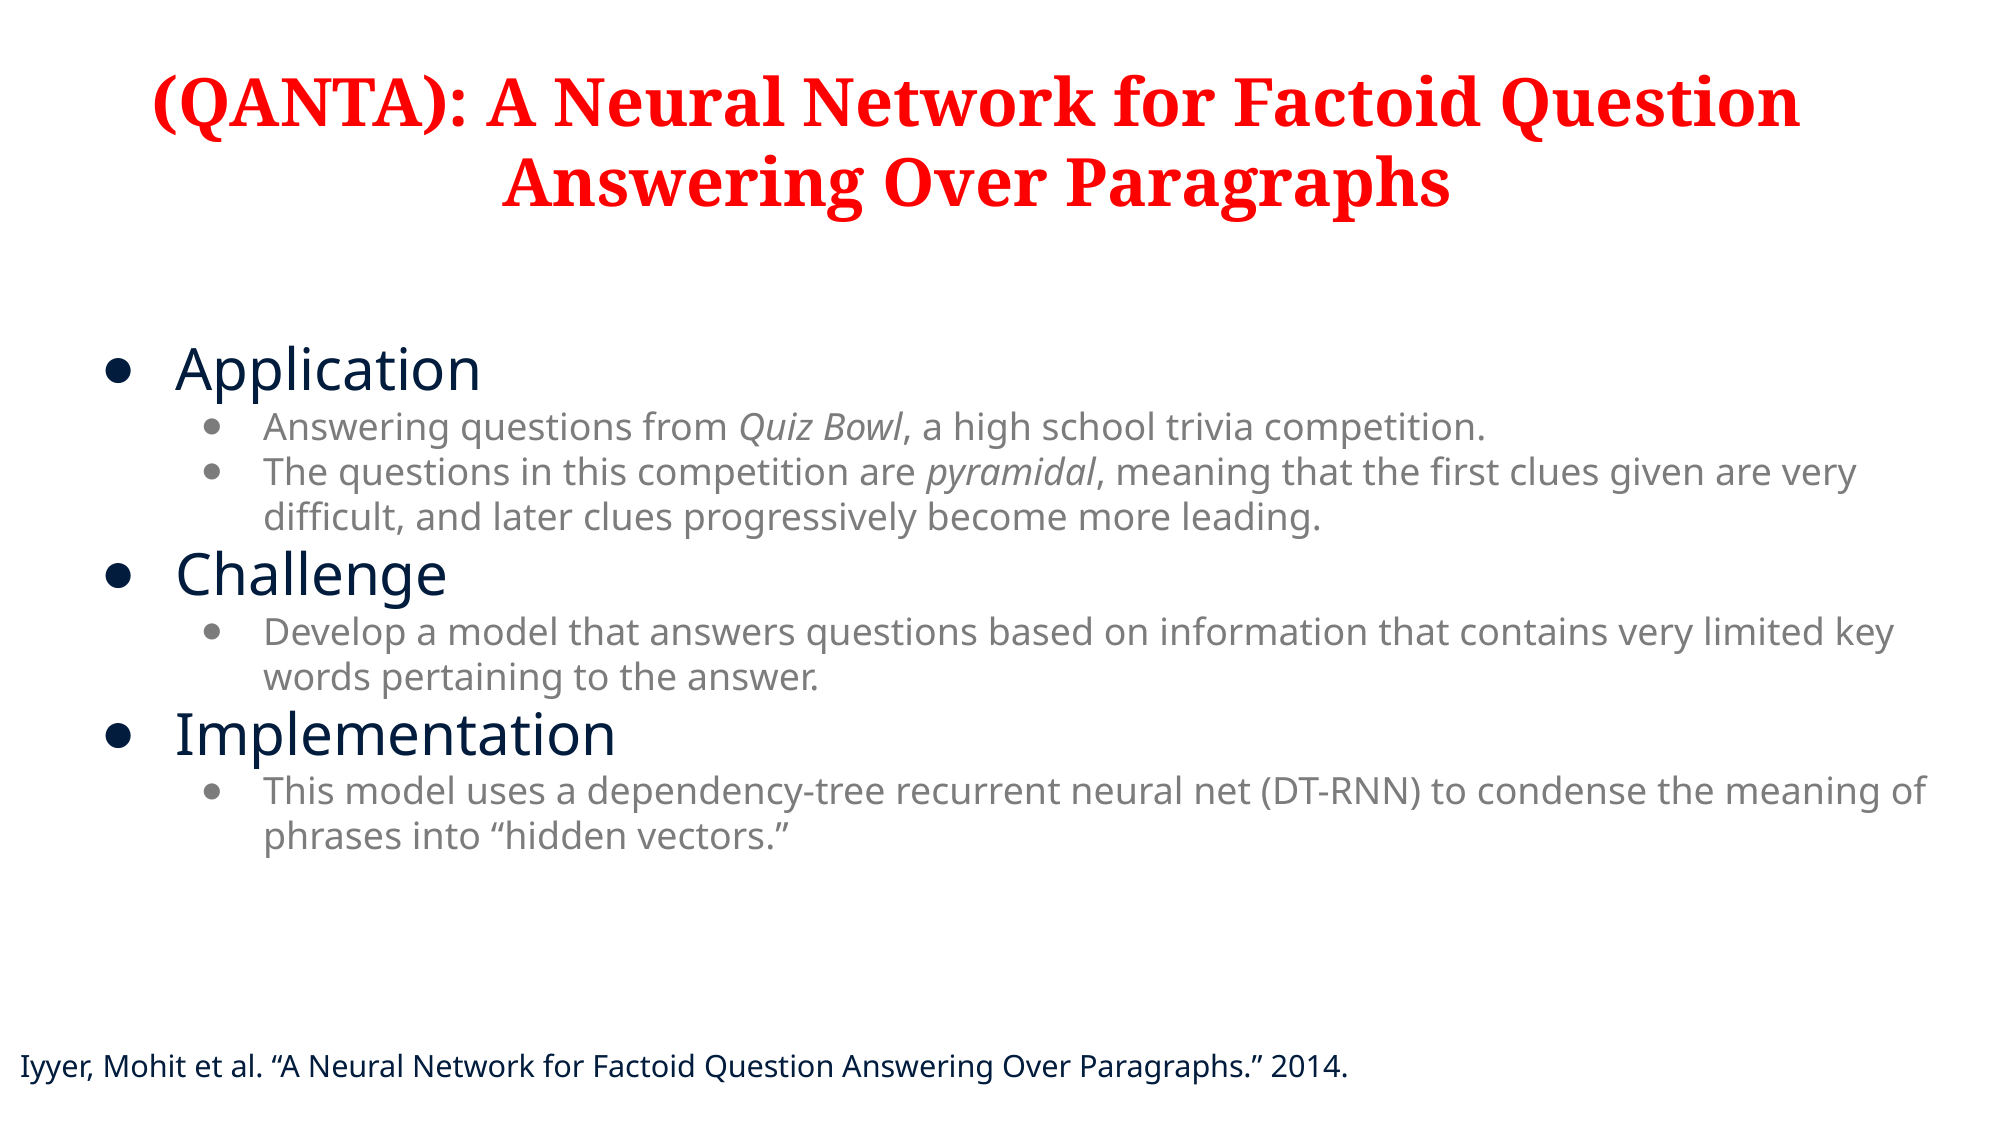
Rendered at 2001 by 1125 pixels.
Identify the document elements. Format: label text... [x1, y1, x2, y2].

list Application Answering questions from Quiz Bowl, a high school trivia competition. The questions in this competition are pyramidal, meaning that the first clues given are very difficult, and later clues progressively become more leading. Challenge Develop a model that answers questions based on information that contains very limited key words pertaining to the answer. Implementation This model uses a dependency-tree recurrent neural net (DT-RNN) to condense the meaning of phrases into “hidden vectors.” [55, 312, 1953, 1000]
title (QANTA): A Neural Network for Factoid Question Answering Over Paragraphs [55, 85, 1900, 240]
list Iyyer, Mohit et al. “A Neural Network for Factoid Question Answering Over Paragraphs.” 2014. [0, 1027, 1834, 1125]
